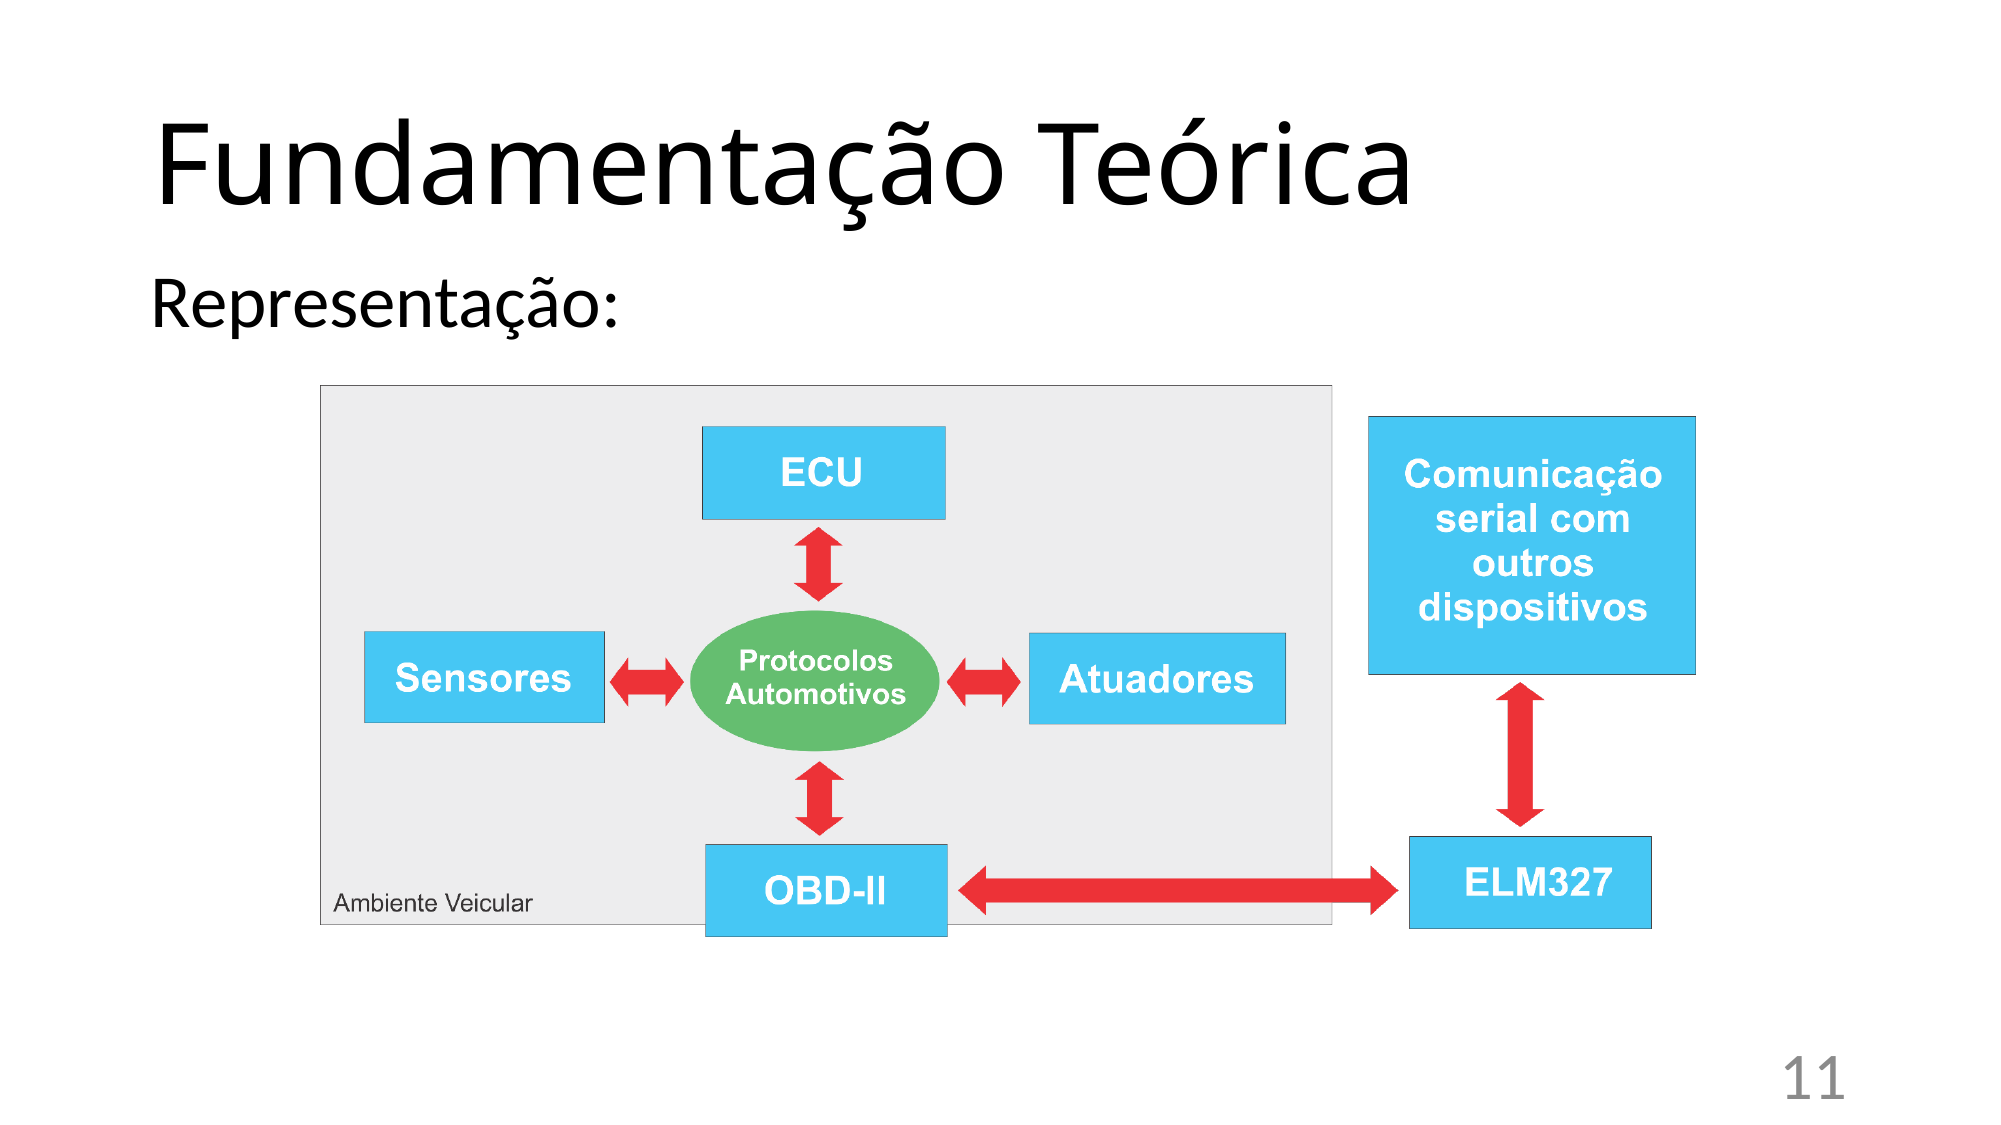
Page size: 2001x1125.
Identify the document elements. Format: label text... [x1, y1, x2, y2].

slide_number 11 [1412, 1042, 1863, 1103]
picture [320, 385, 1696, 937]
title Fundamentação Teórica [137, 59, 1863, 278]
list Representação: [135, 255, 1861, 970]
